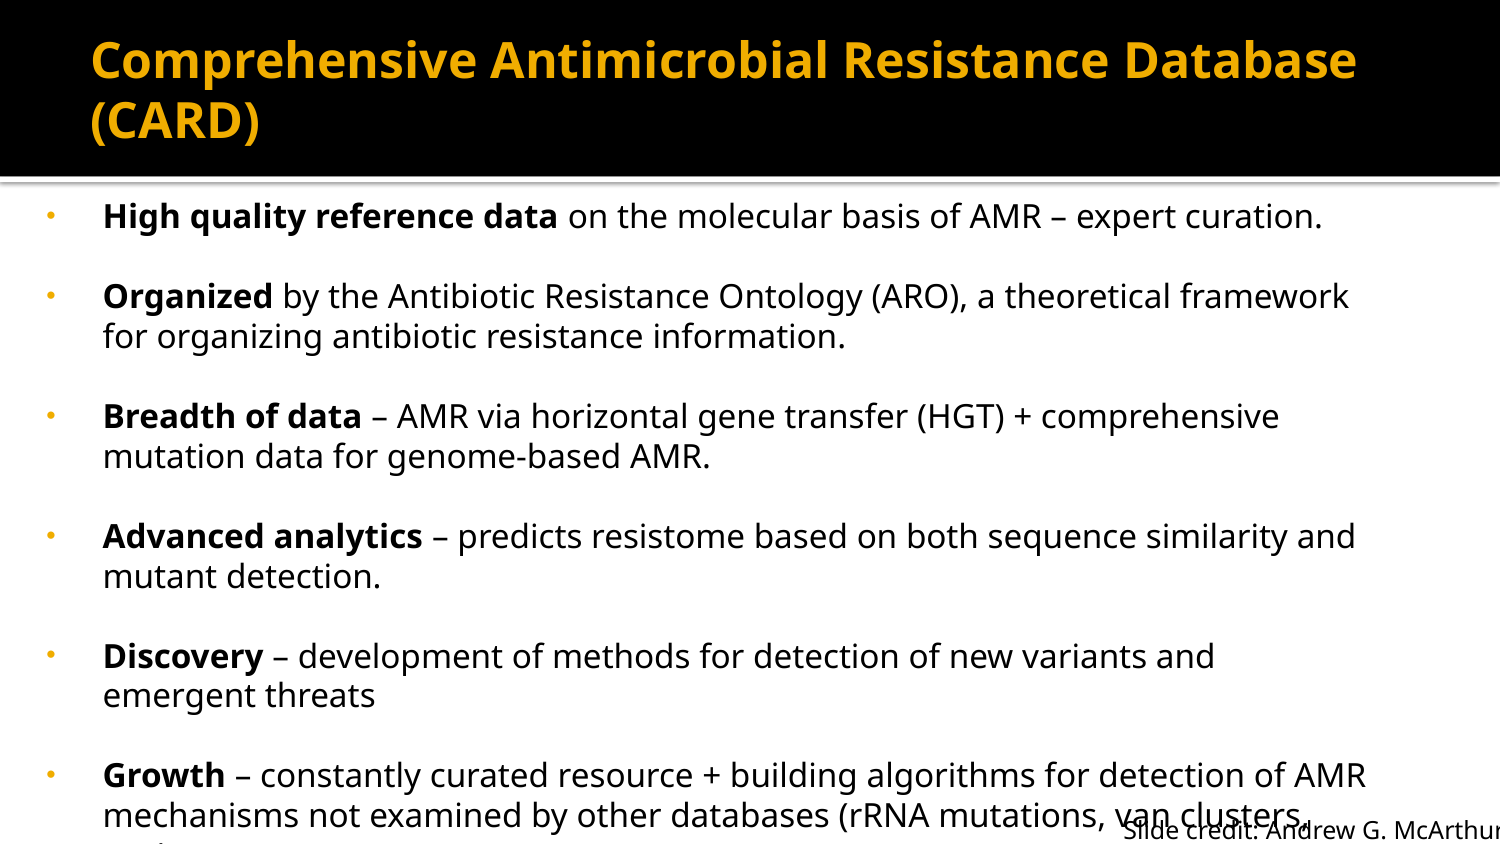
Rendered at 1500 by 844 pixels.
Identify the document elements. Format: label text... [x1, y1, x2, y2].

list High quality reference data on the molecular basis of AMR – expert curation. Organized by the Antibiotic Resistance Ontology (ARO), a theoretical framework for organizing antibiotic resistance information. Breadth of data – AMR via horizontal gene transfer (HGT) + comprehensive mutation data for genome-based AMR. Advanced analytics – predicts resistome based on both sequence similarity and mutant detection. Discovery – development of methods for detection of new variants and emergent threats Growth – constantly curated resource + building algorithms for detection of AMR mechanisms not examined by other databases (rRNA mutations, van clusters, etc.) [37, 180, 1388, 750]
title Comprehensive Antimicrobial Resistance Database (CARD) [75, 19, 1388, 159]
text_box Slide credit: Andrew G. McArthur [1108, 807, 1500, 844]
